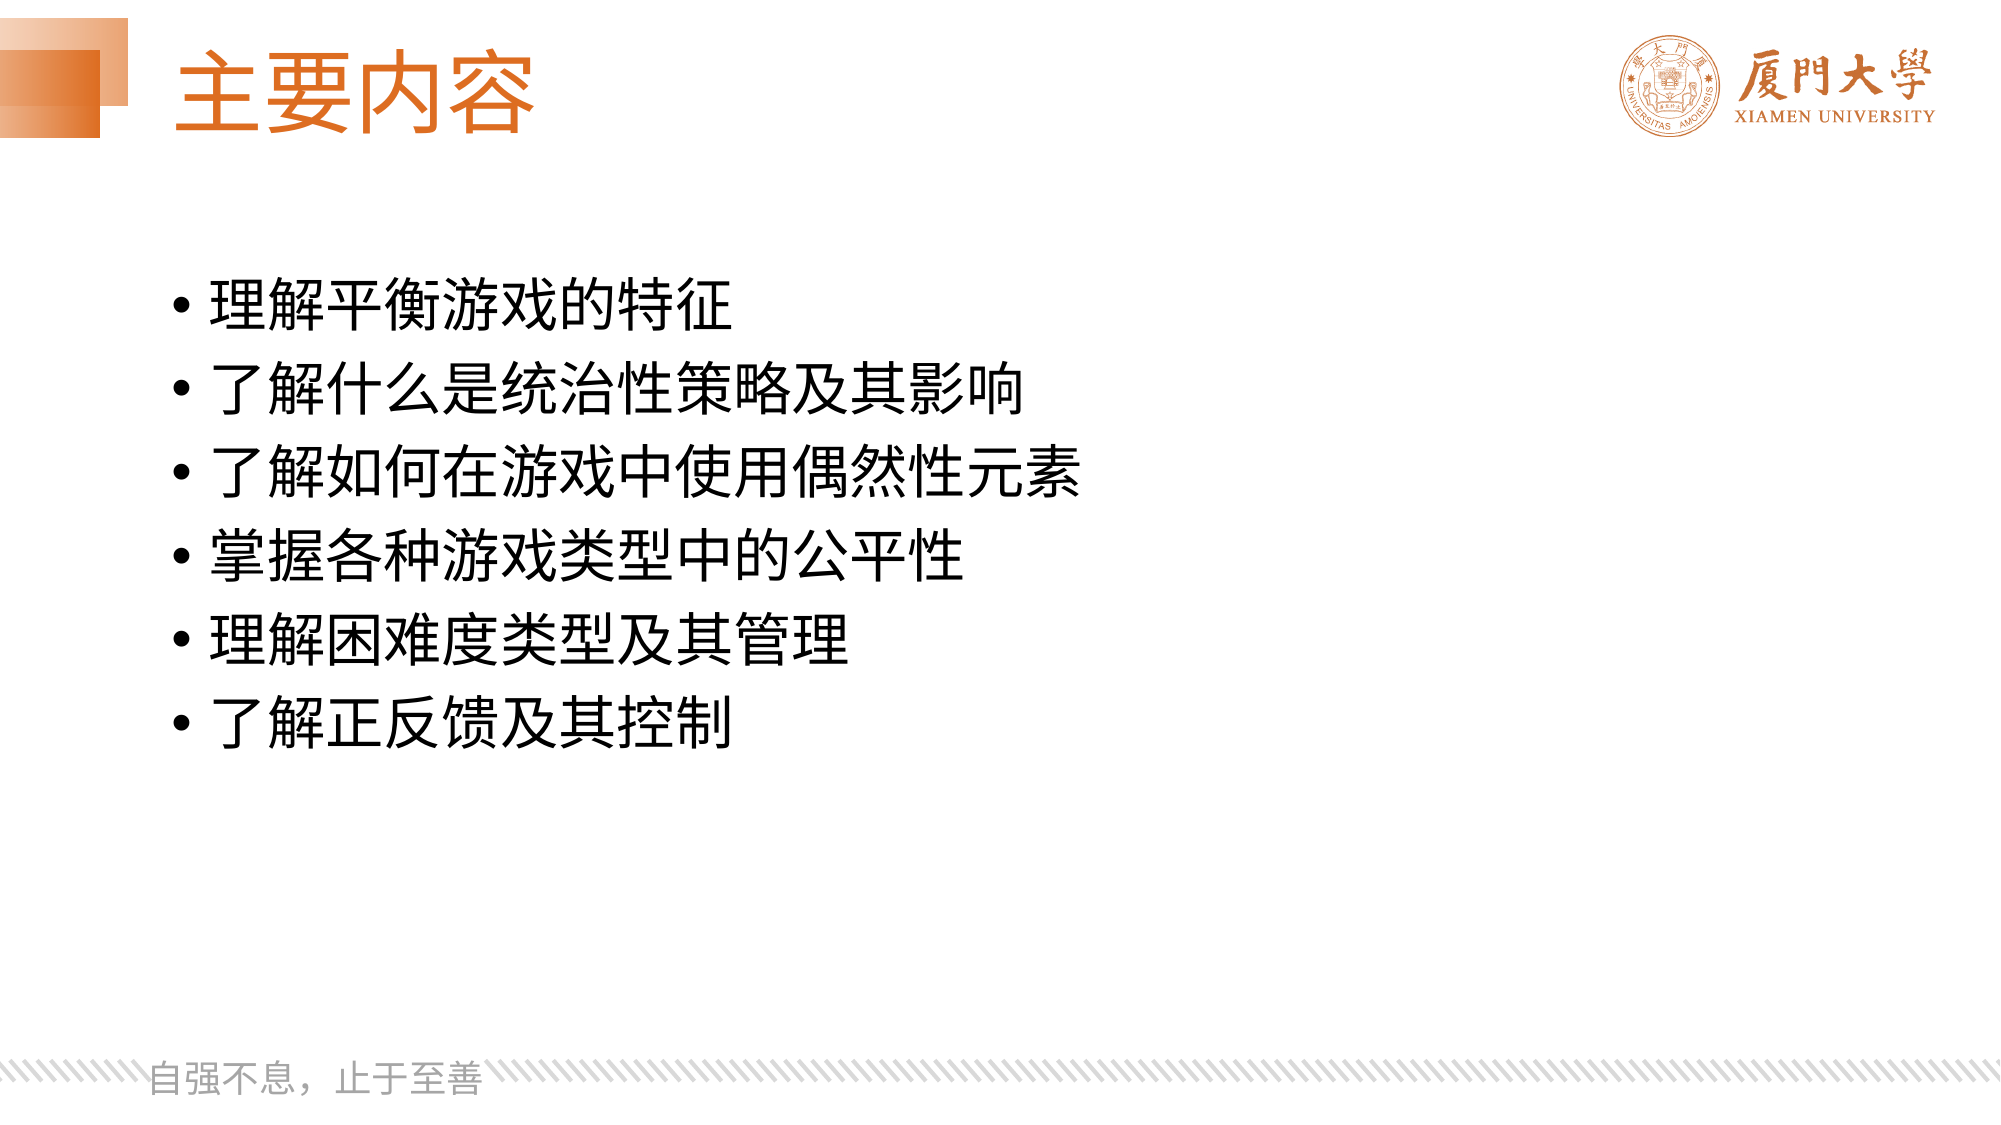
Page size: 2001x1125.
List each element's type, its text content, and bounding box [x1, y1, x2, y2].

list 理解平衡游戏的特征 了解什么是统治性策略及其影响 了解如何在游戏中使用偶然性元素 掌握各种游戏类型中的公平性 理解困难度类型及其管理 了解正反馈及其控制 [156, 268, 1882, 996]
title 主要内容 [156, 16, 1882, 177]
